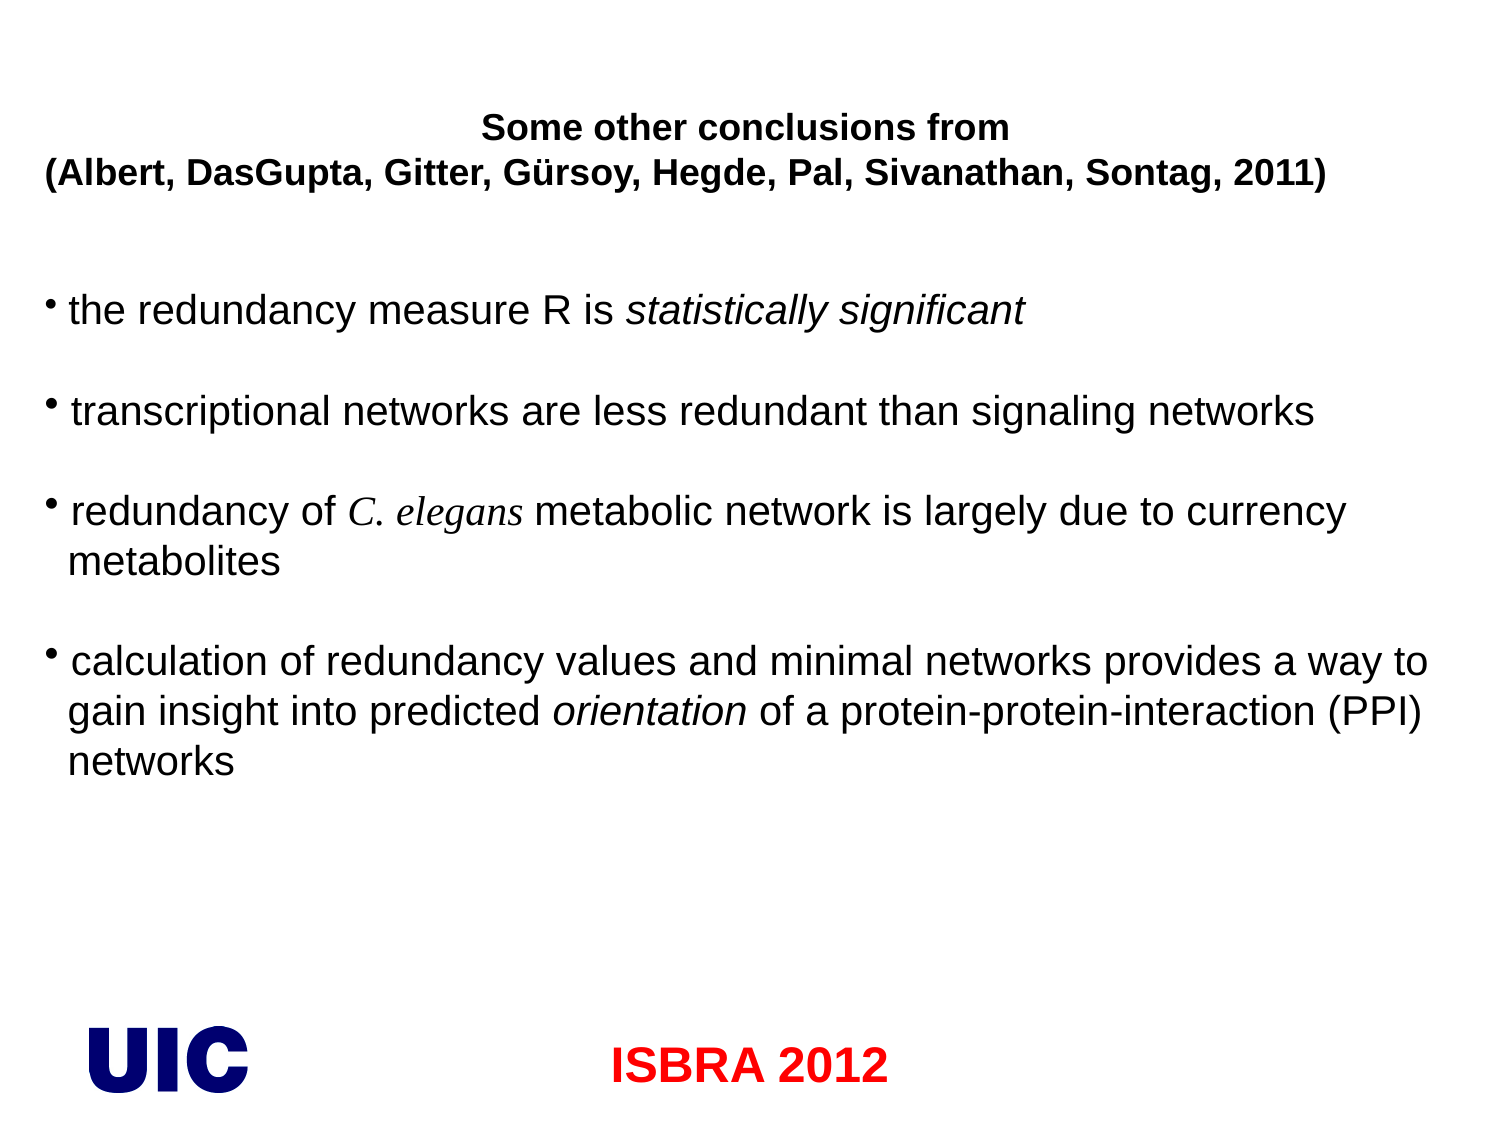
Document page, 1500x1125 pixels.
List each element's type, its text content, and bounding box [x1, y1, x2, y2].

footer ISBRA 2012 [512, 1024, 988, 1103]
picture [89, 1026, 248, 1093]
list Some other conclusions from (Albert, DasGupta, Gitter, Gürsoy, Hegde, Pal, Sivanathan, Sontag, 2011) the redundancy measure R is statistically significant transcriptional networks are less redundant than signaling networks redundancy of C. elegans metabolic network is largely due to currency metabolites calculation of redundancy values and minimal networks provides a way to gain insight into predicted orientation of a protein-protein-interaction (PPI) networks [29, 95, 1473, 839]
